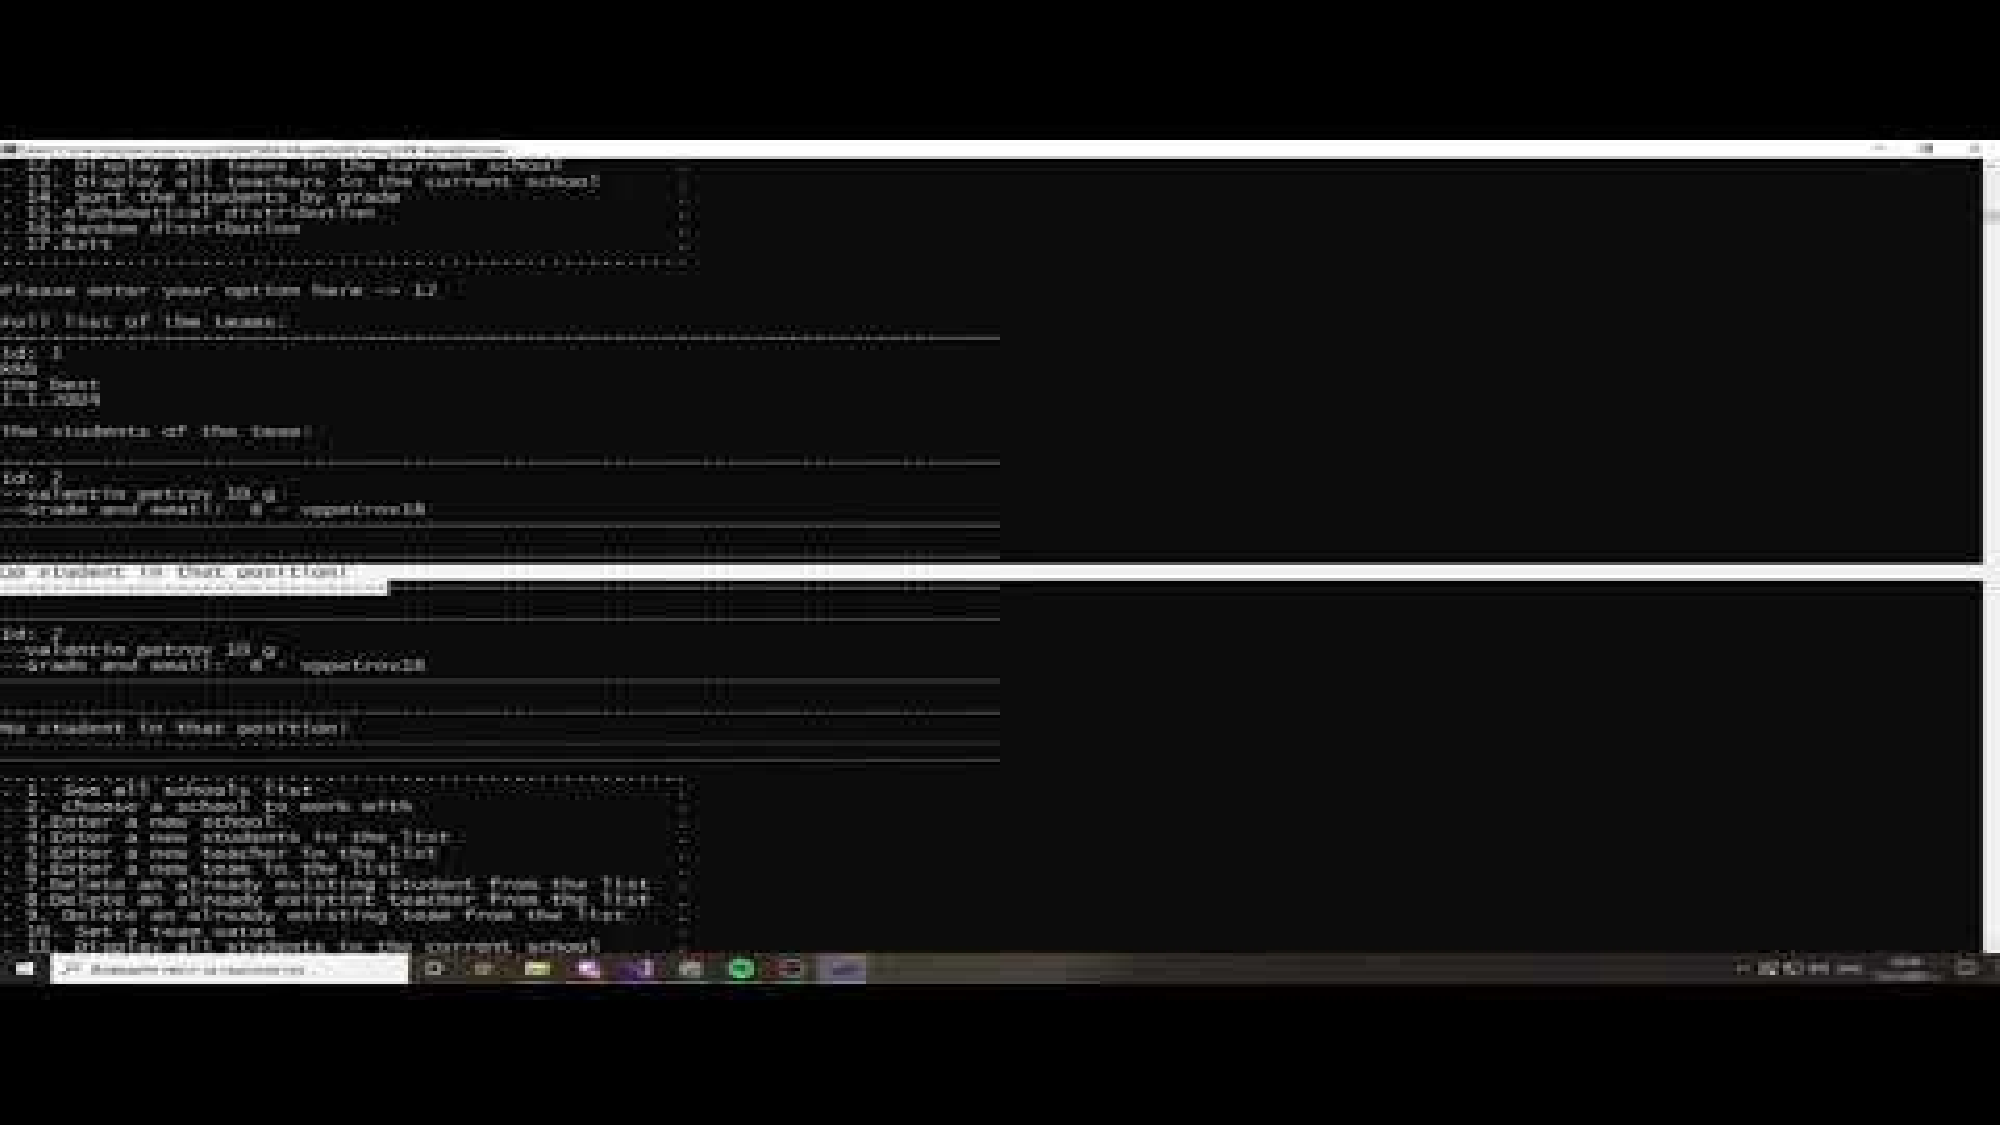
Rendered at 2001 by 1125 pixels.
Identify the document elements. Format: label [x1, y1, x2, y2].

text_box [0, 0, 2000, 1125]
